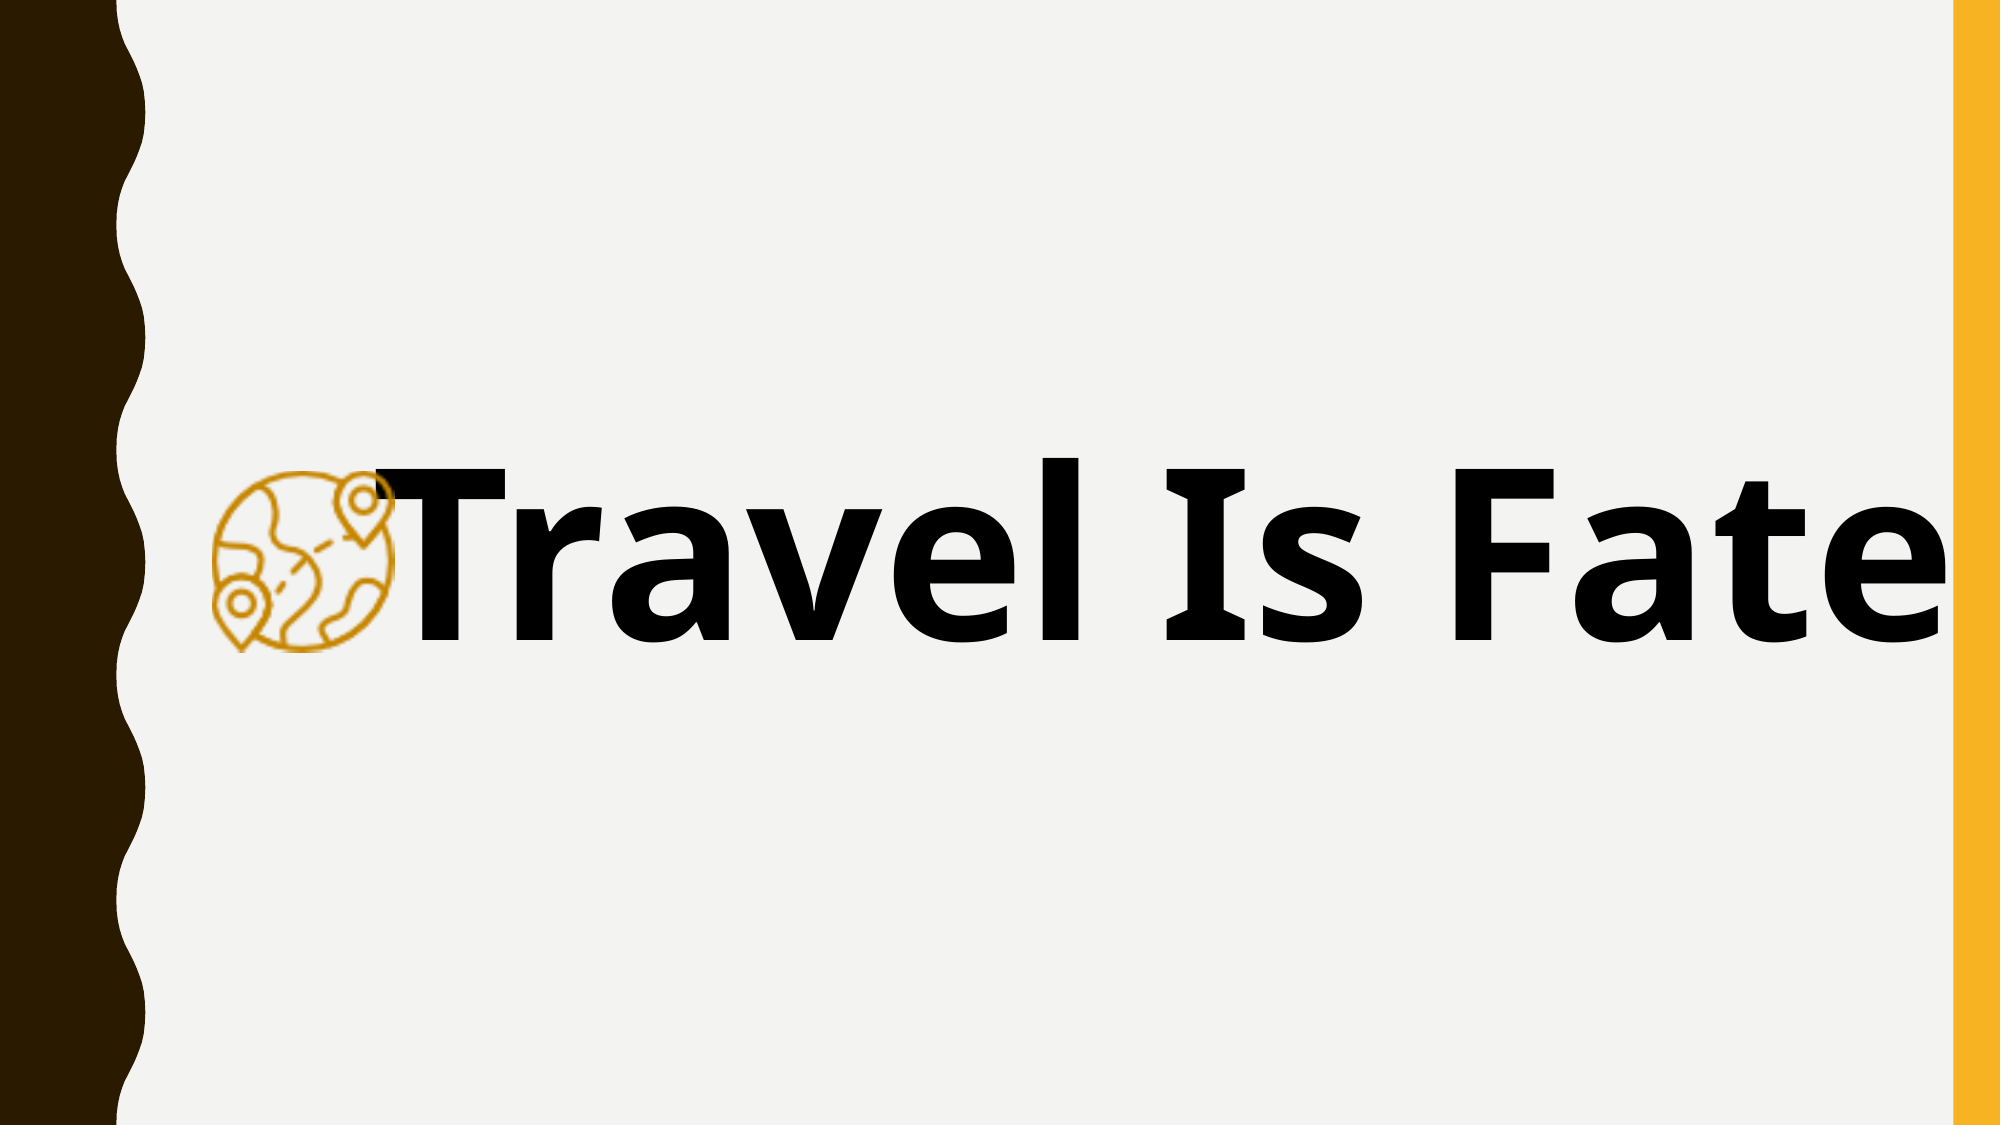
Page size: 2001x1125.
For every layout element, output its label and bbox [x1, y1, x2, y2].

text_box [212, 393, 1934, 700]
